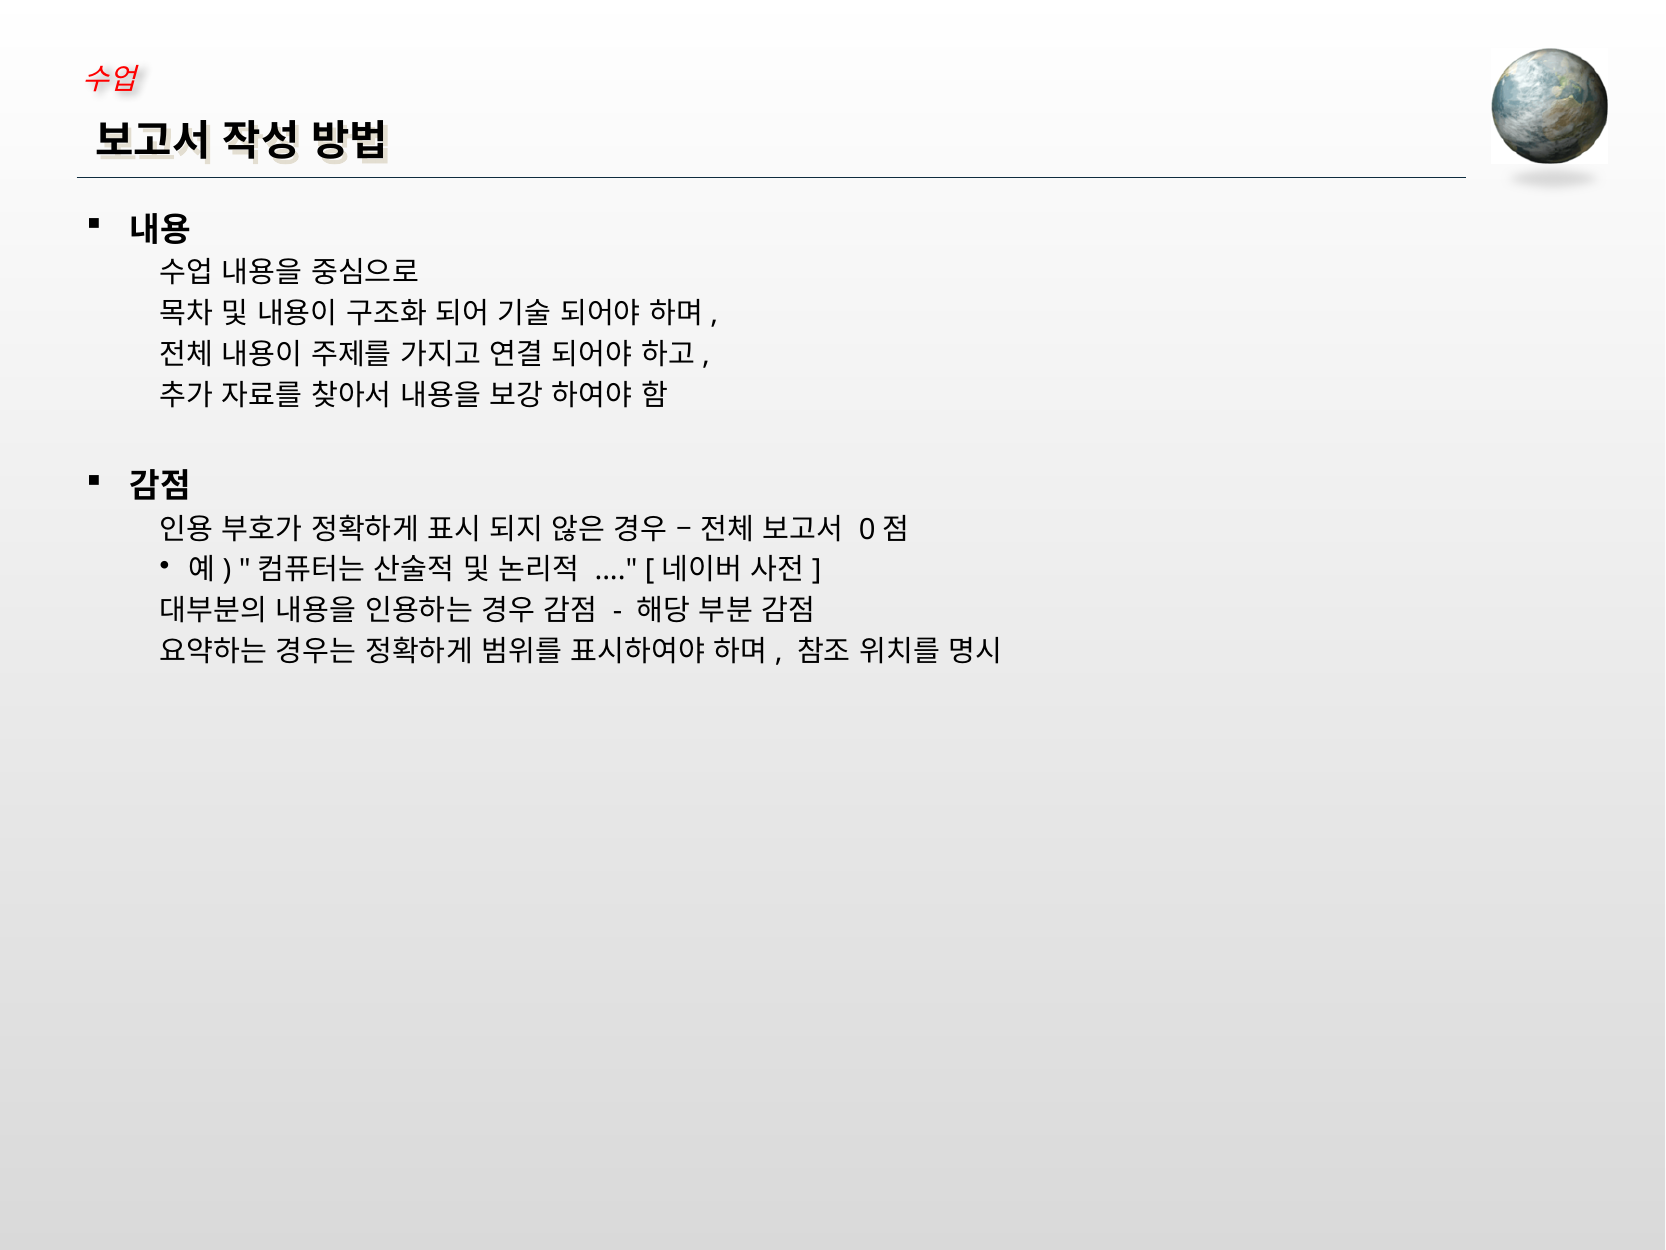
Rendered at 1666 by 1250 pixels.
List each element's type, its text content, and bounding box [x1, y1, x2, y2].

title 보고서 작성 방법 [78, 99, 1471, 179]
picture [1491, 48, 1608, 164]
list 내용 수업 내용을 중심으로 목차 및 내용이 구조화 되어 기술 되어야 하며, 전체 내용이 주제를 가지고 연결 되어야 하고, 추가 자료를 찾아서 내용을 보강 하여야 함 감점 인용 부호가 정확하게 표시 되지 않은 경우 – 전체 보고서 0점 예) "컴퓨터는 산술적 및 논리적 ...." [네이버 사전] 대부분의 내용을 인용하는 경우 감점 - 해당 부분 감점 요약하는 경우는 정확하게 범위를 표시하여야 하며, 참조 위치를 명시 [69, 199, 1592, 1154]
